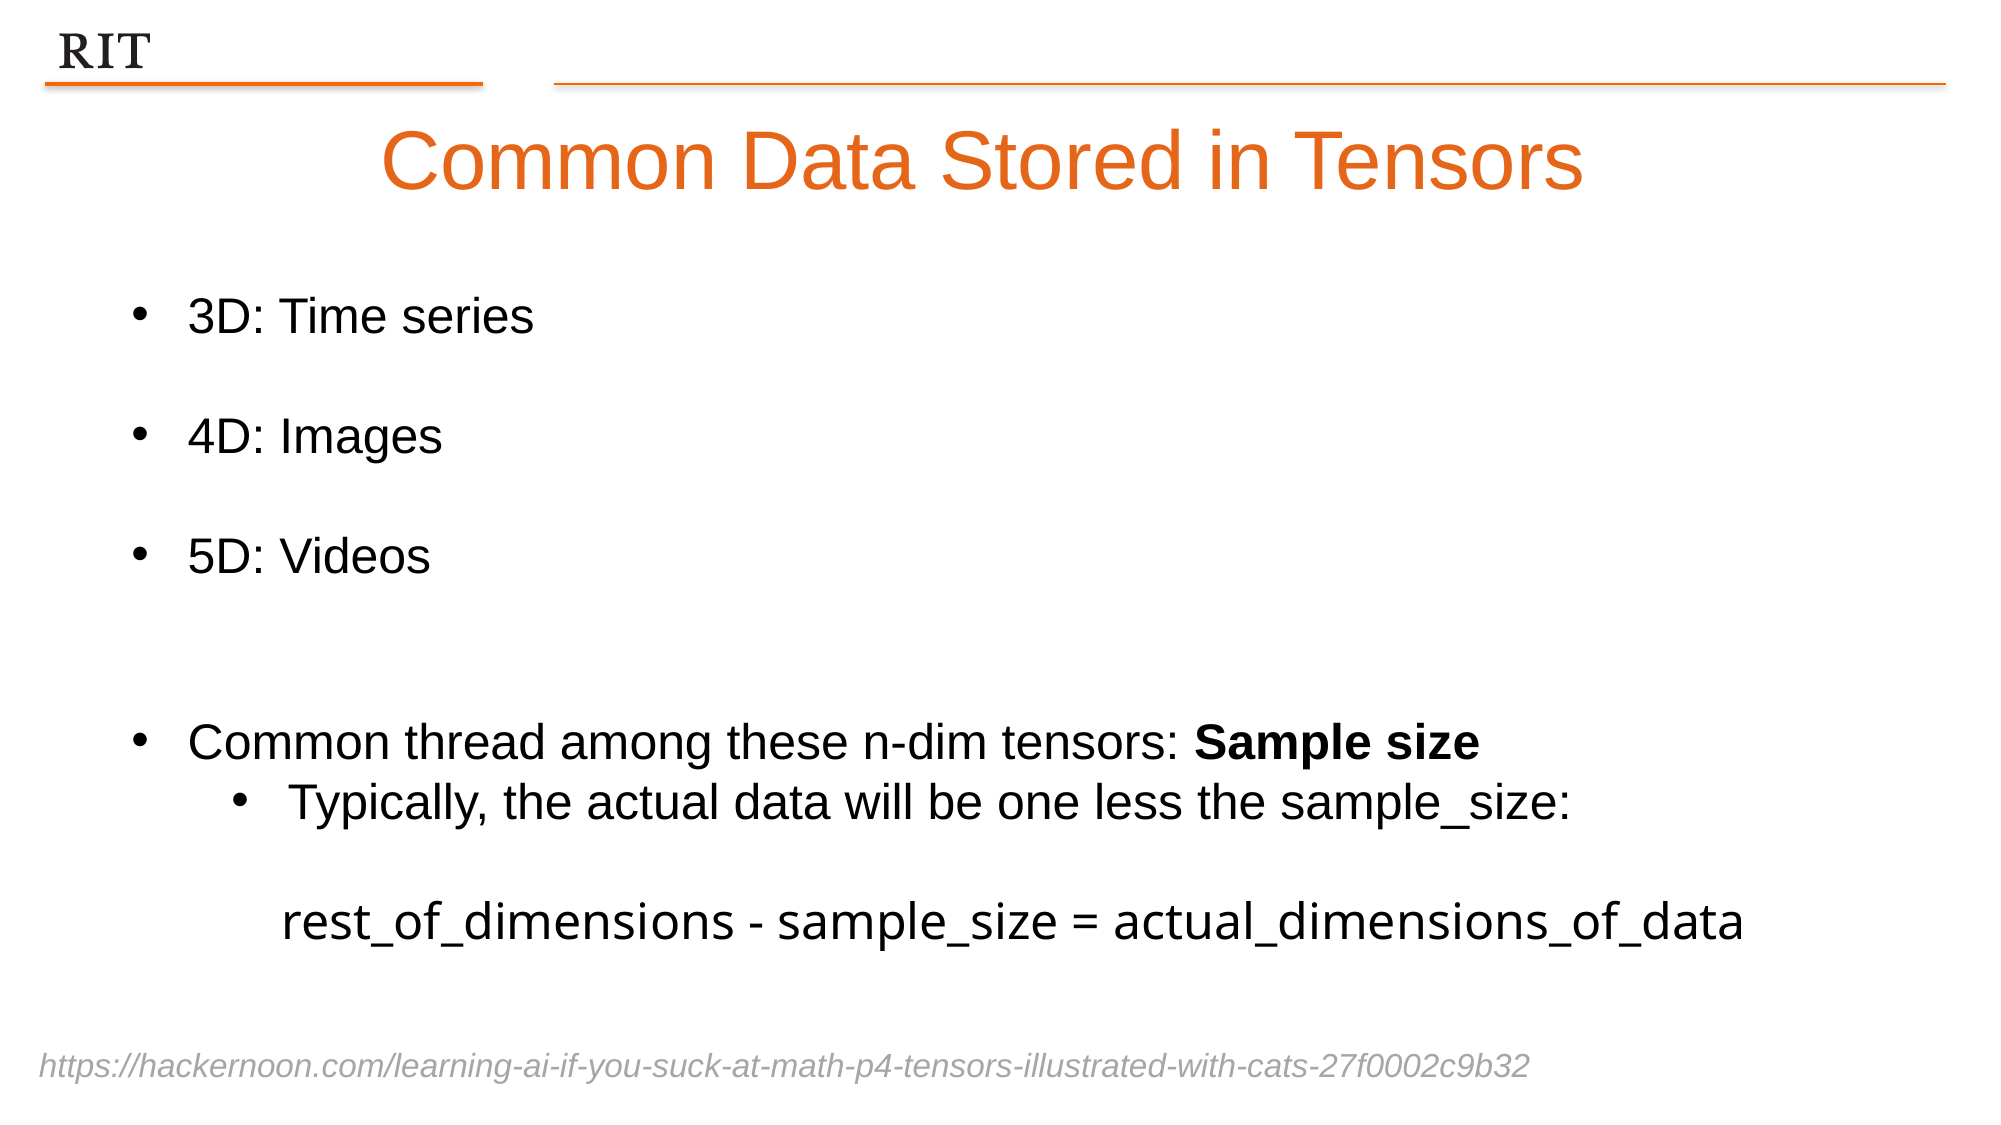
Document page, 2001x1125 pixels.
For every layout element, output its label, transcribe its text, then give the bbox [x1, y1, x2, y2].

text_box 3D: Time series 4D: Images 5D: Videos [116, 276, 1884, 591]
text_box Common thread among these n-dim tensors: Sample size Typically, the actual data will be one less the sample_size: rest_of_dimensions - sample_size = actual_dimensions_of_data [116, 701, 1766, 957]
title Common Data Stored in Tensors [83, 114, 1884, 198]
text_box https://hackernoon.com/learning-ai-if-you-suck-at-math-p4-tensors-illustrated-with-cats-27f0002c9b32 [24, 1036, 1766, 1092]
